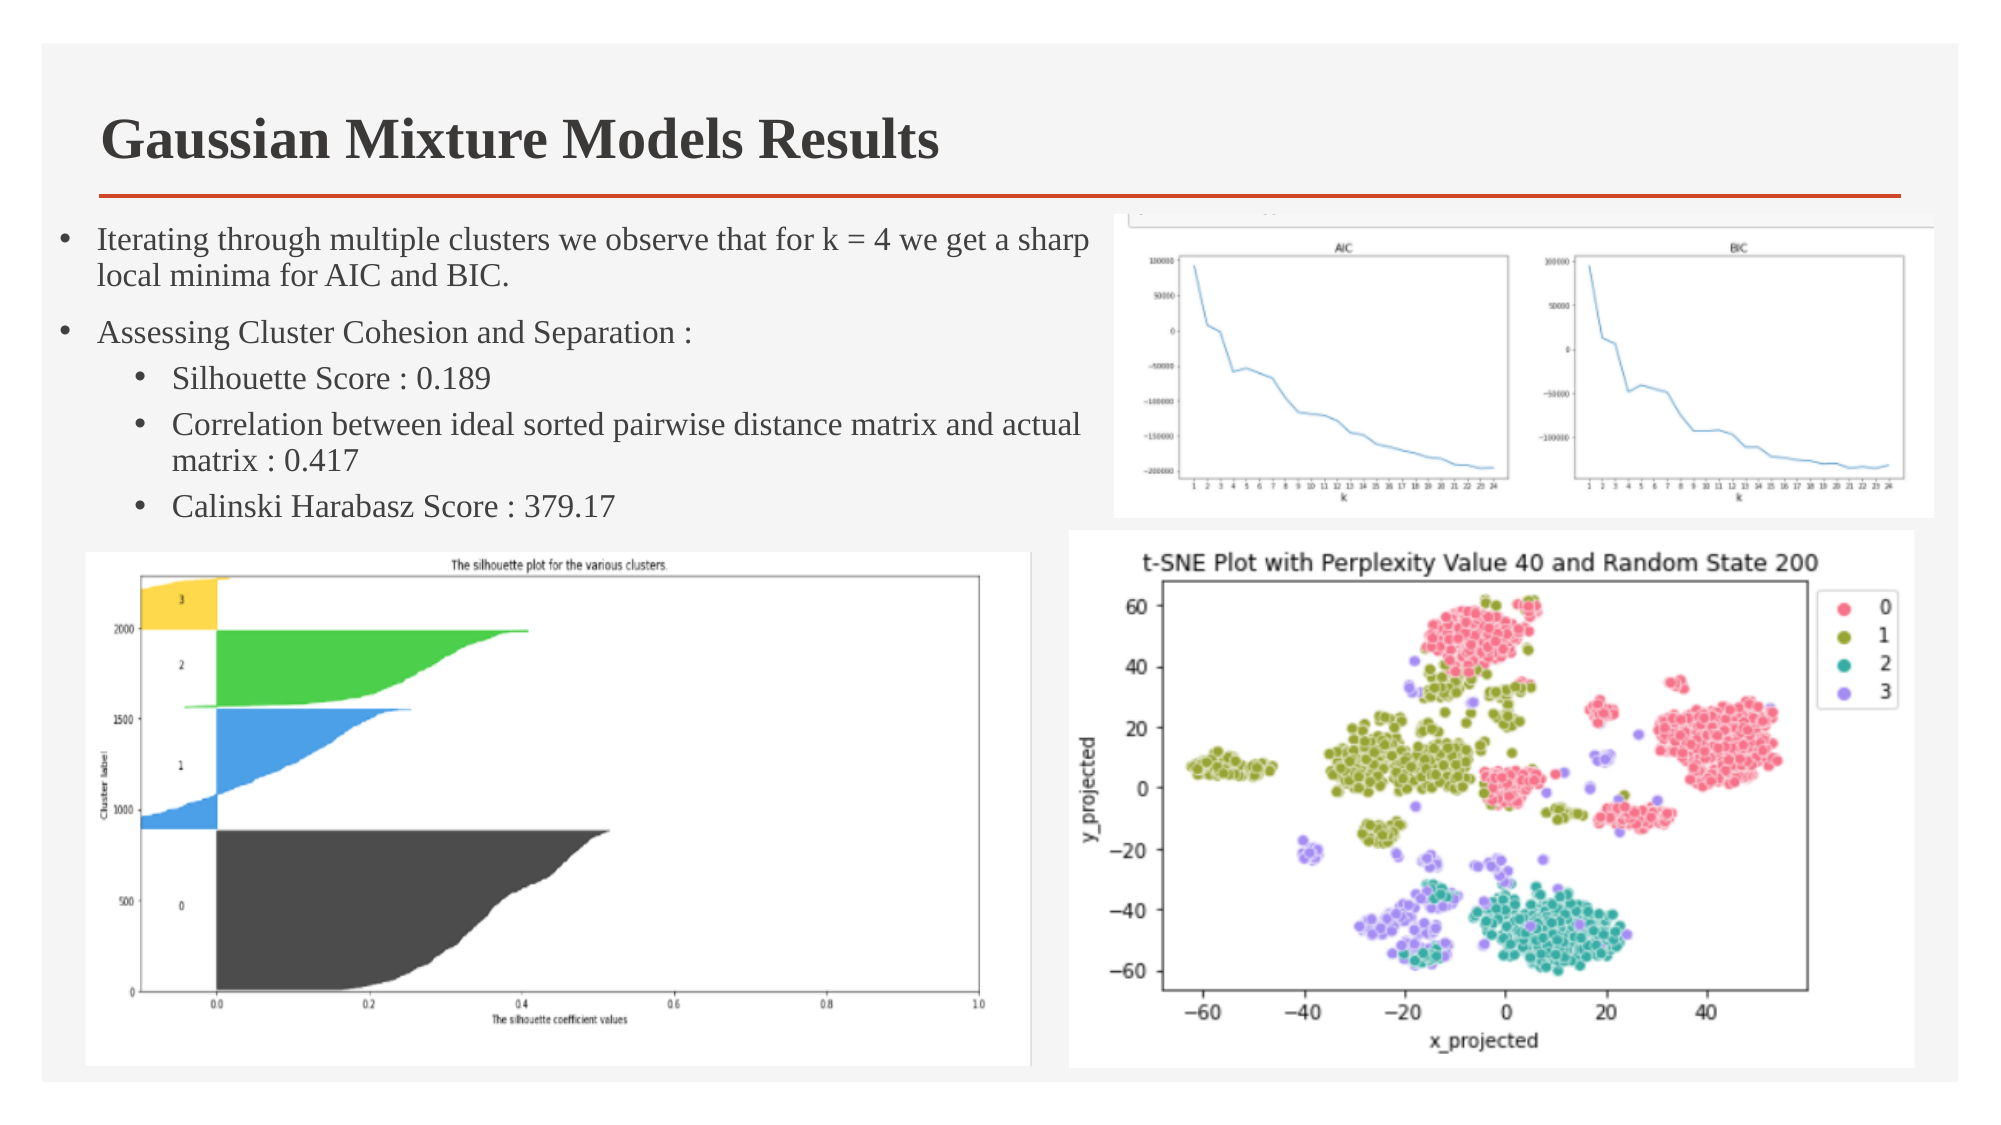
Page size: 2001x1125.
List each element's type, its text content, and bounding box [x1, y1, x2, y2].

list Iterating through multiple clusters we observe that for k = 4 we get a sharp local minima for AIC and BIC. Assessing Cluster Cohesion and Separation : Silhouette Score : 0.189 Correlation between ideal sorted pairwise distance matrix and actual matrix : 0.417 Calinski Harabasz Score : 379.17 [44, 214, 1153, 542]
title Gaussian Mixture Models Results [85, 73, 1214, 179]
picture [85, 552, 1032, 1066]
picture [1113, 214, 1934, 518]
picture [1068, 529, 1915, 1068]
